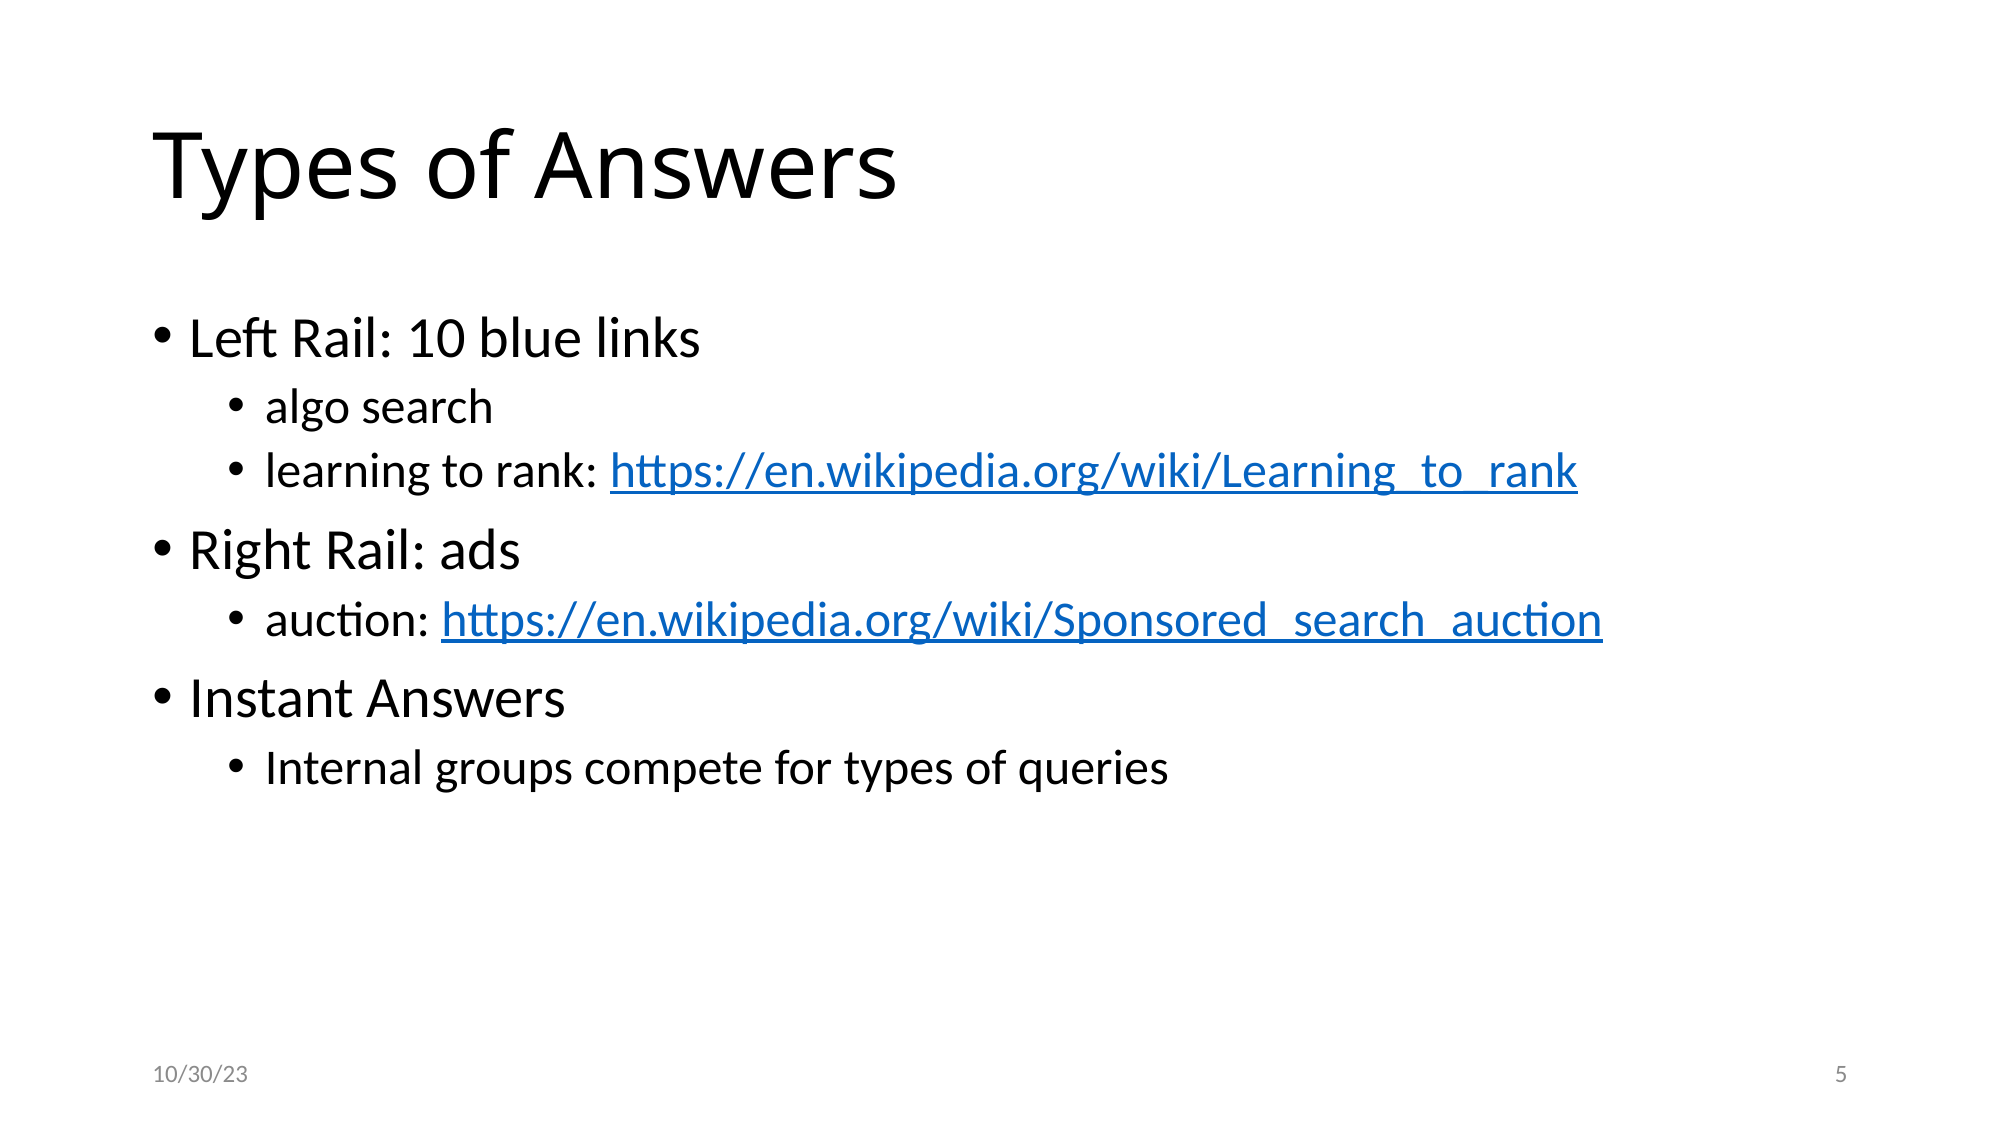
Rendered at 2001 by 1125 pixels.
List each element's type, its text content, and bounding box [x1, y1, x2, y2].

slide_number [137, 1042, 588, 1103]
slide_number 5 [1412, 1042, 1863, 1103]
list Left Rail: 10 blue links algo search learning to rank: https://en.wikipedia.org/wiki/Learning_to_rank Right Rail: ads auction: https://en.wikipedia.org/wiki/Sponsored_search_auction Instant Answers Internal groups compete for types of queries [137, 299, 1863, 1014]
title Types of Answers [137, 59, 1863, 278]
